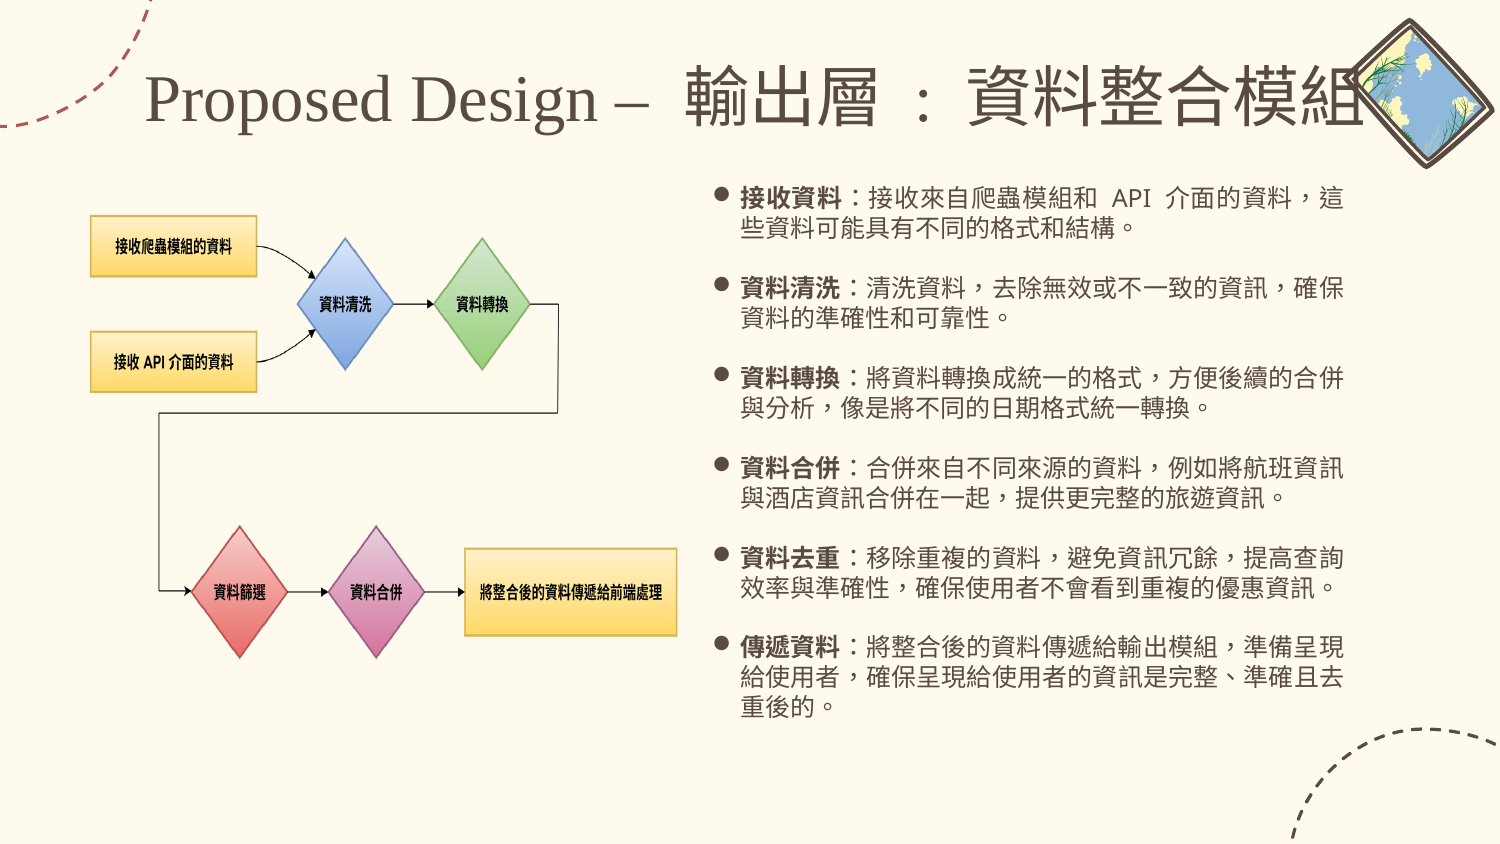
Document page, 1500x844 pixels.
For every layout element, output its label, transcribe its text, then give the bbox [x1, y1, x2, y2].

title Proposed Design – 輸出層 : 資料整合模組 [130, 39, 1394, 134]
text_box [81, 203, 664, 669]
text_box 接收資料：接收來自爬蟲模組和 API 介面的資料，這些資料可能具有不同的格式和結構。 資料清洗：清洗資料，去除無效或不一致的資訊，確保資料的準確性和可靠性。 資料轉換：將資料轉換成統一的格式，方便後續的合併與分析，像是將不同的日期格式統一轉換。 資料合併：合併來自不同來源的資料，例如將航班資訊與酒店資訊合併在一起，提供更完整的旅遊資訊。 資料去重：移除重複的資料，避免資訊冗餘，提高查詢效率與準確性，確保使用者不會看到重複的優惠資訊。 傳遞資料：將整合後的資料傳遞給輸出模組，準備呈現給使用者，確保呈現給使用者的資訊是完整、準確且去重後的。 [664, 175, 1359, 765]
